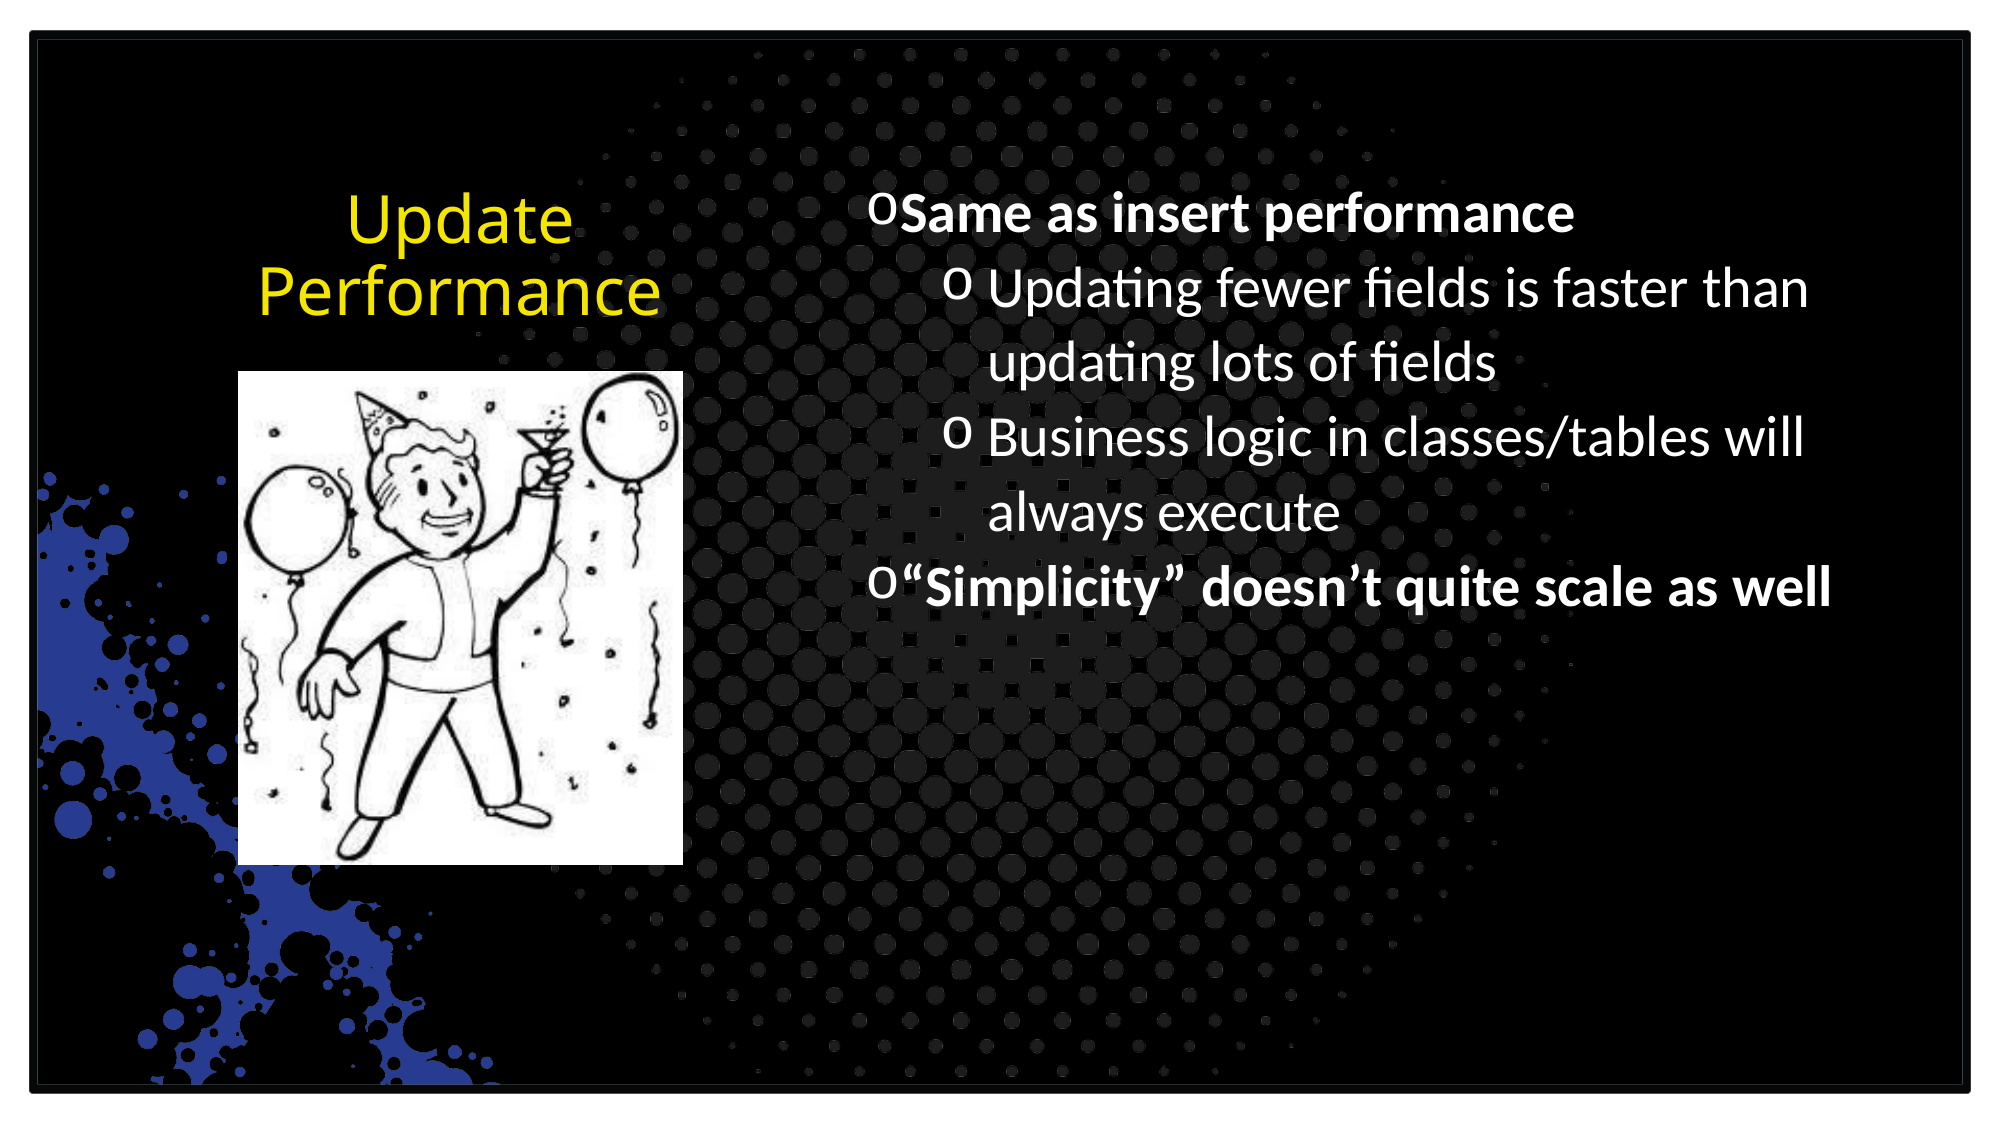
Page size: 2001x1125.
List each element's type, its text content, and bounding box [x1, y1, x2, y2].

list Same as insert performance Updating fewer fields is faster than updating lots of fields Business logic in classes/tables will always execute “Simplicity” doesn’t quite scale as well [850, 161, 1863, 962]
title Update Performance [137, 75, 783, 338]
picture [0, 0, 2000, 1125]
